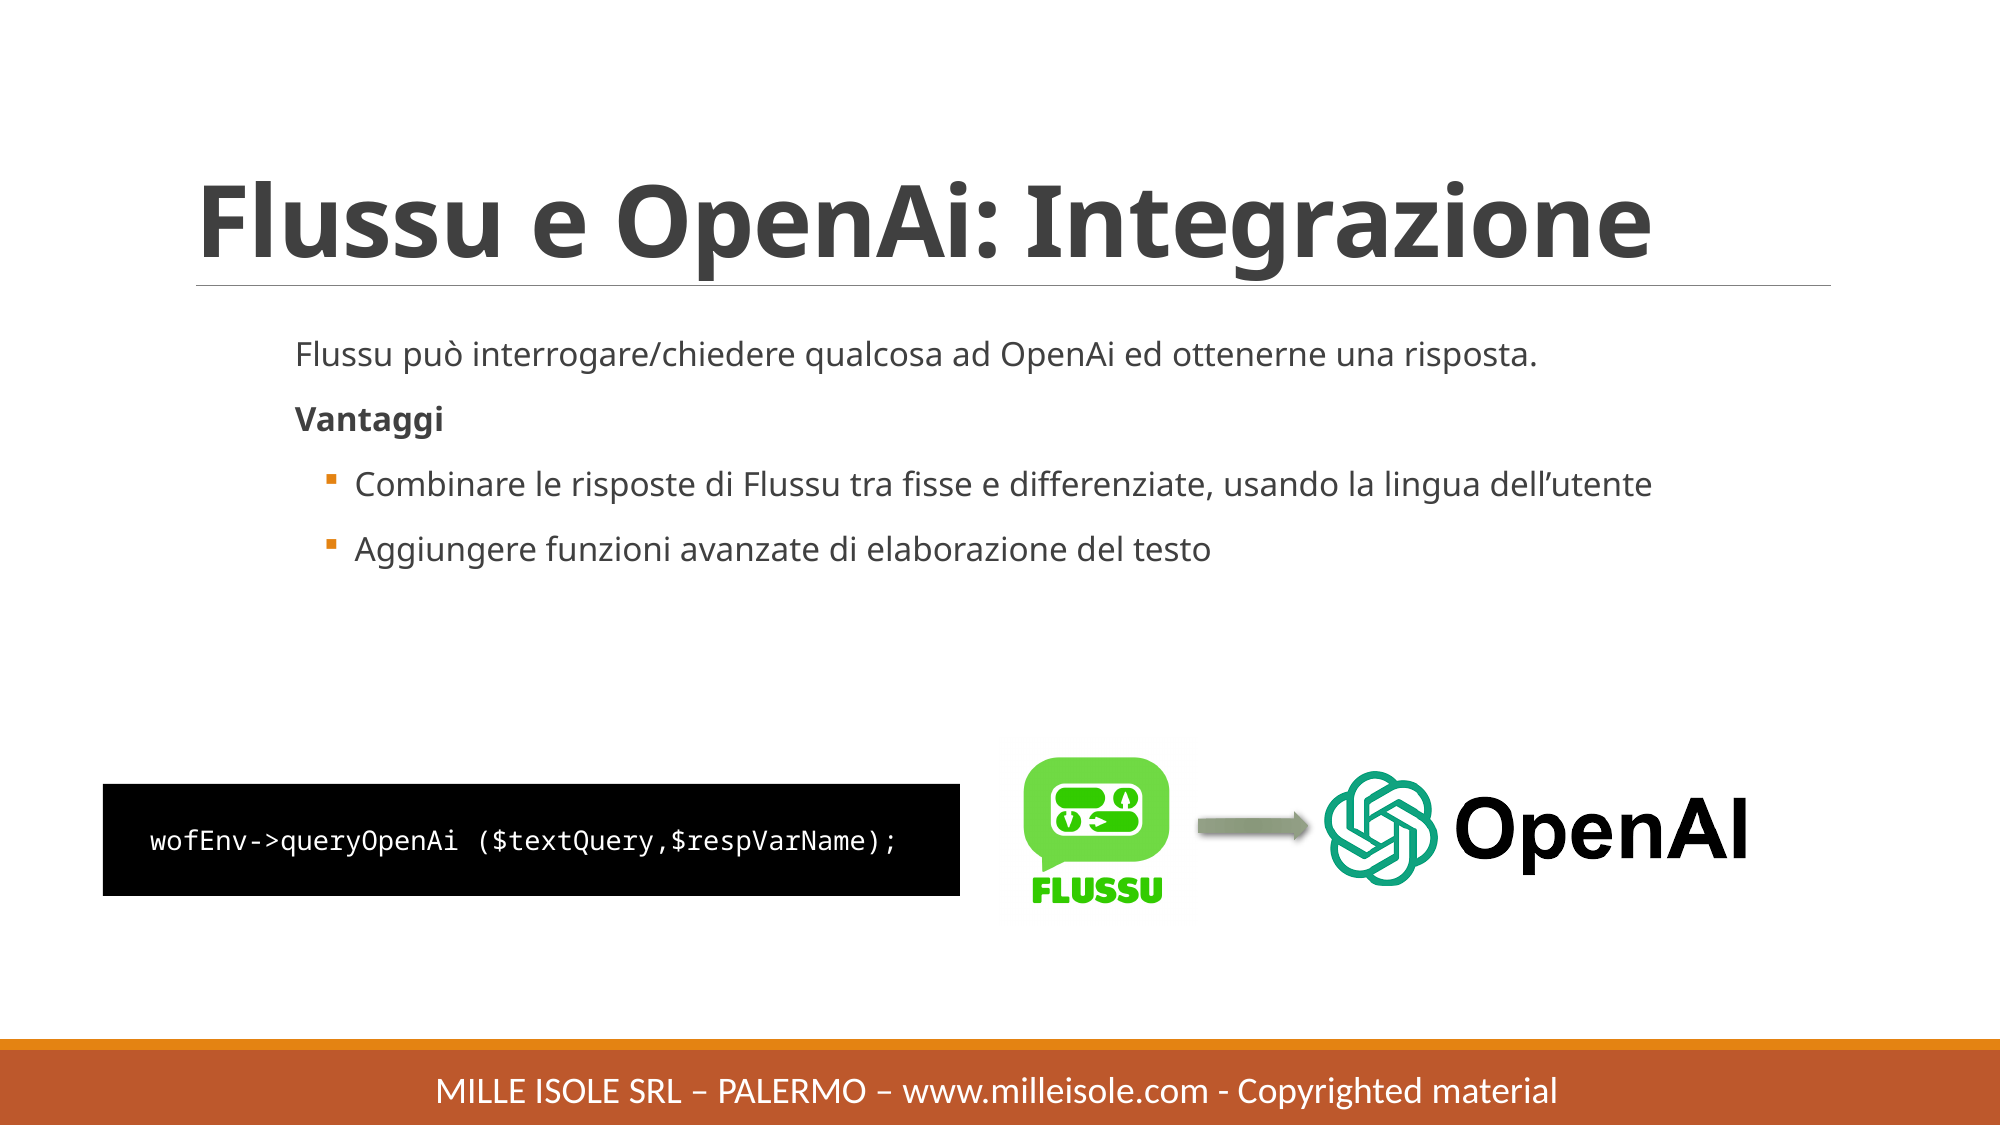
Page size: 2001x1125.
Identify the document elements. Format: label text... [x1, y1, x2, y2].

picture [1324, 770, 1746, 887]
list Flussu può interrogare/chiedere qualcosa ad OpenAi ed ottenerne una risposta. Vantaggi Combinare le risposte di Flussu tra fisse e differenziate, usando la lingua dell’utente Aggiungere funzioni avanzate di elaborazione del testo [294, 330, 1706, 840]
text_box wofEnv->queryOpenAi ($textQuery,$respVarName); [102, 783, 960, 896]
picture [999, 736, 1199, 926]
text_box [1207, 811, 1309, 841]
title Flussu e OpenAi: Integrazione [180, 47, 1830, 285]
